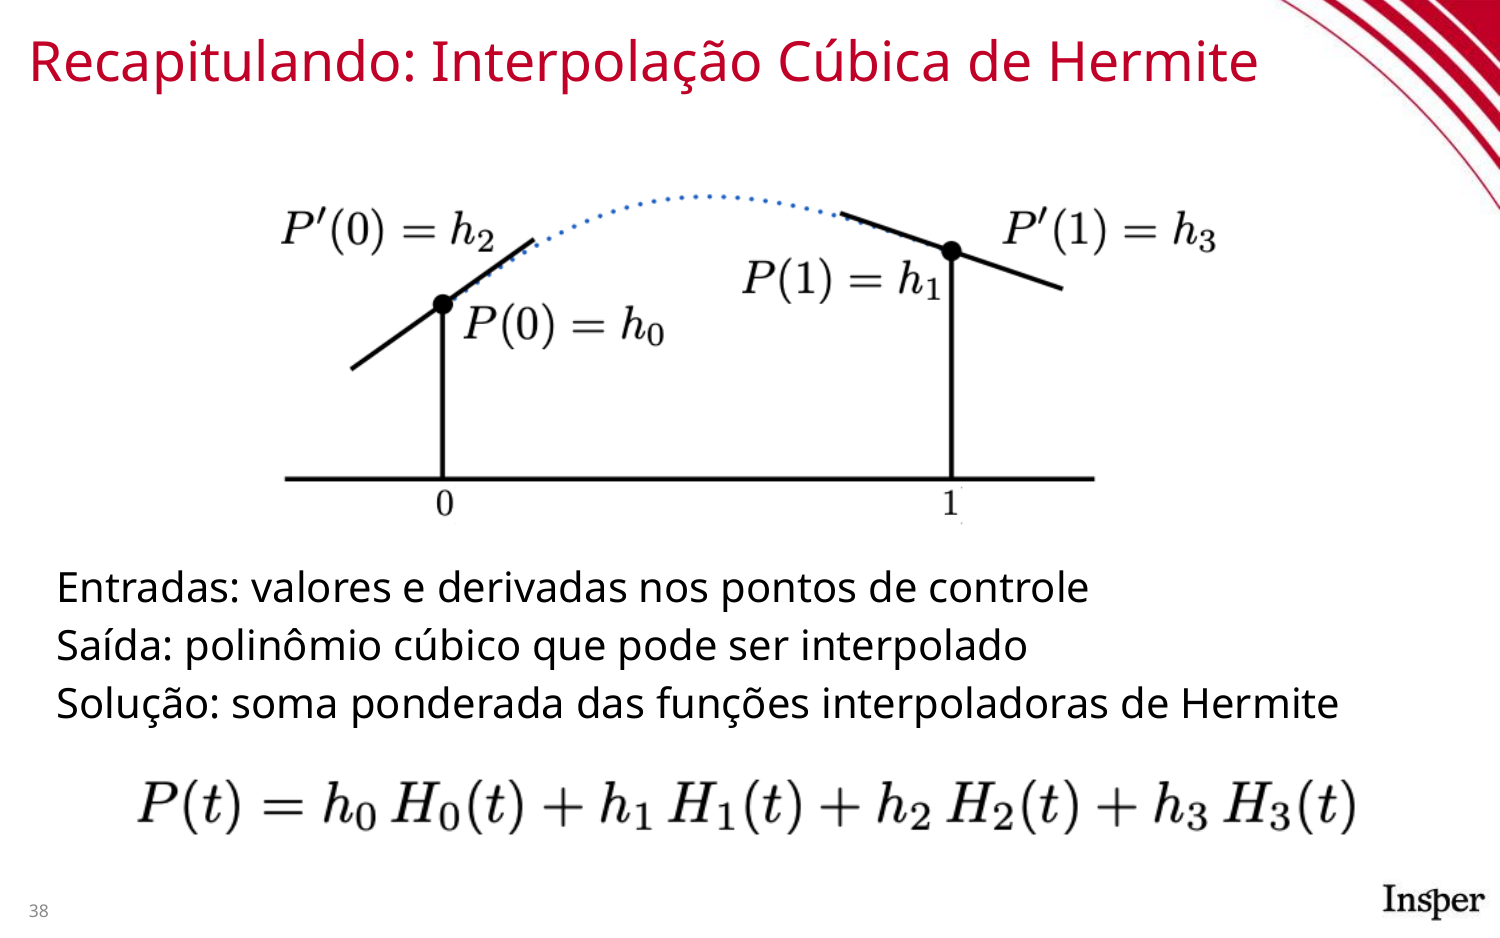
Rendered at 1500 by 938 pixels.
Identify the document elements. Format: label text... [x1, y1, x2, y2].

picture [228, 0, 1500, 938]
picture [121, 758, 1379, 852]
title Recapitulando: Interpolação Cúbica de Hermite [13, 18, 1397, 104]
slide_number 38 [0, 887, 78, 938]
list Entradas: valores e derivadas nos pontos de controle Saída: polinômio cúbico que pode ser interpolado Solução: soma ponderada das funções interpoladoras de Hermite [41, 552, 1447, 876]
